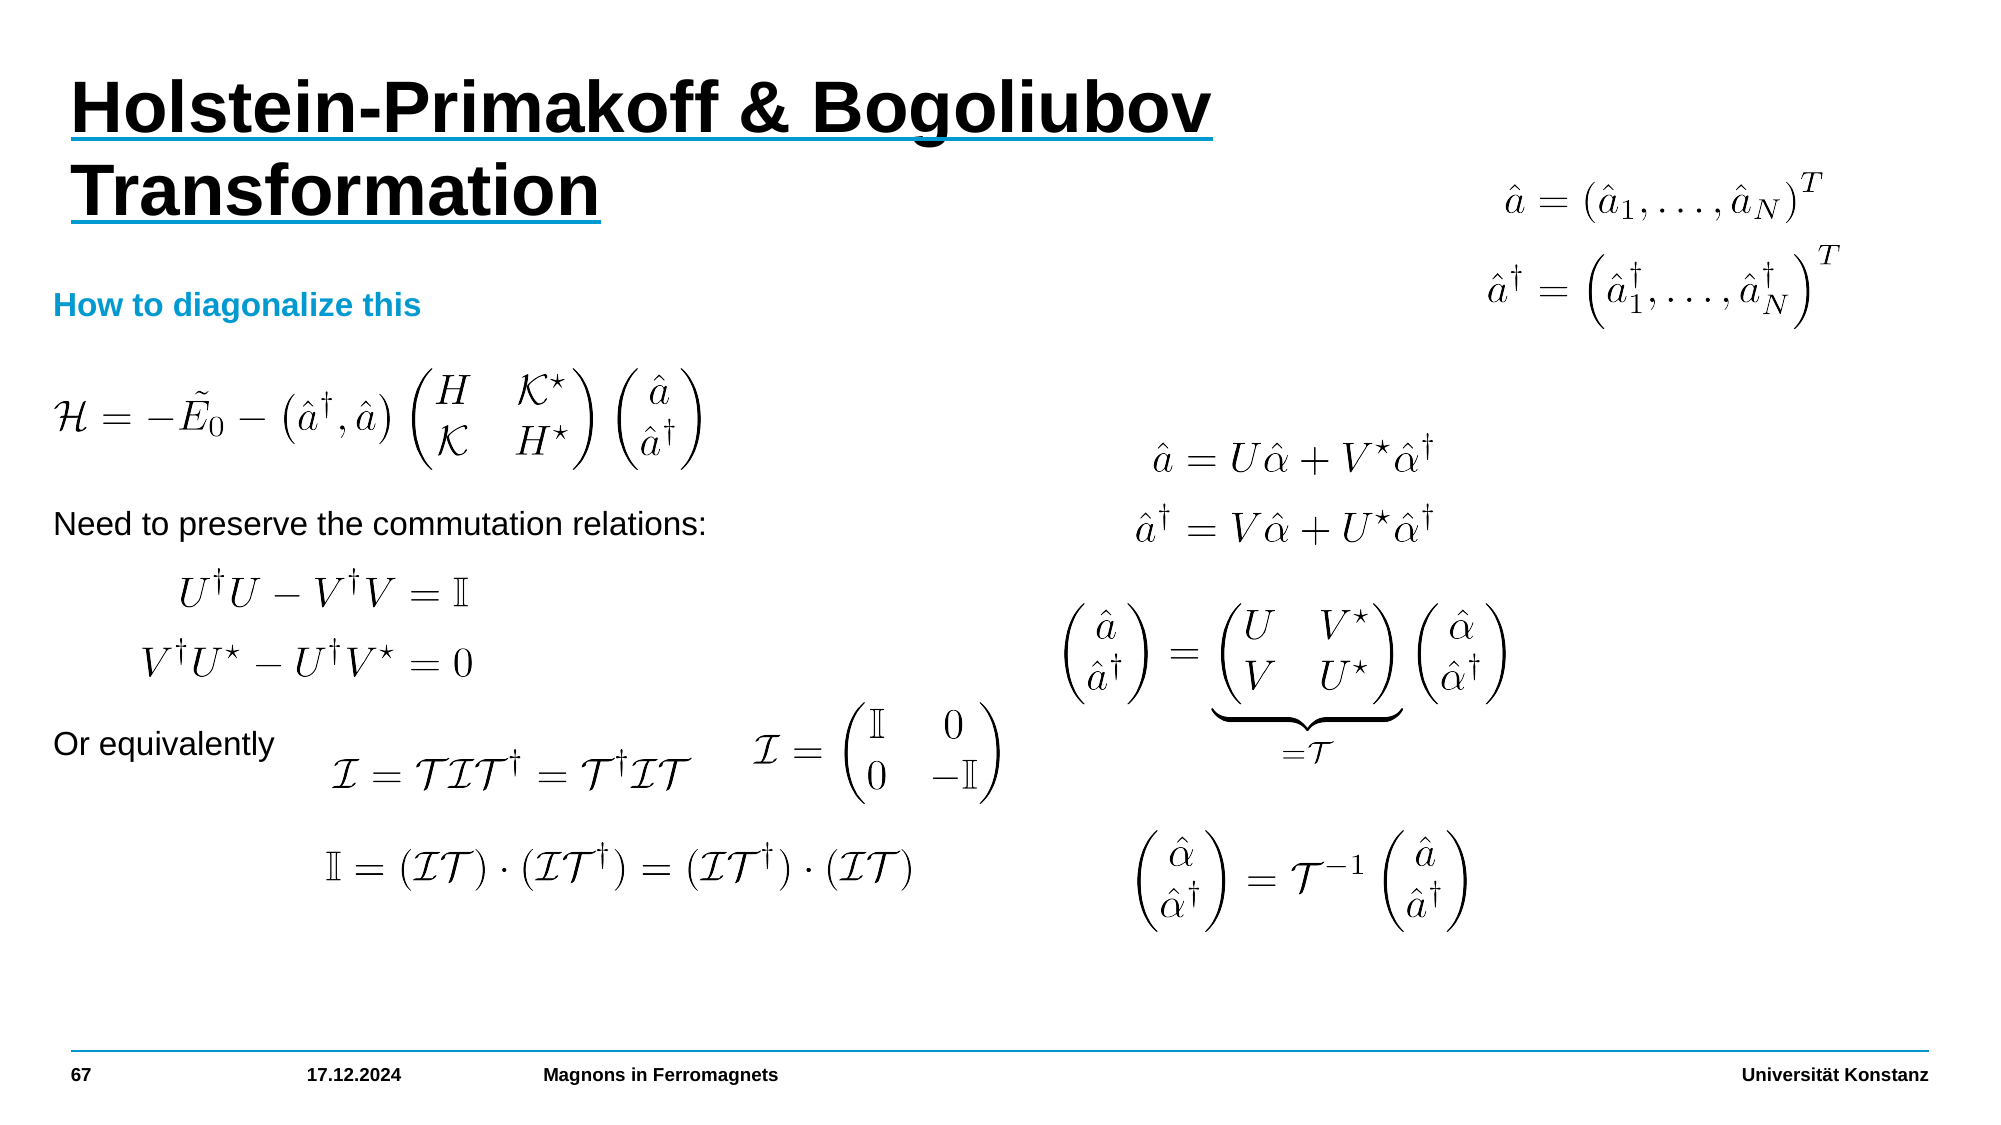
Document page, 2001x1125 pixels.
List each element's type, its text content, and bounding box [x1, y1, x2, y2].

picture [54, 368, 701, 470]
picture [326, 841, 911, 892]
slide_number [306, 1058, 512, 1094]
picture [332, 749, 692, 792]
picture [1137, 830, 1468, 932]
picture [1136, 433, 1433, 545]
picture [753, 702, 1001, 805]
slide_number 67 [70, 1058, 276, 1094]
picture [1063, 603, 1506, 764]
text_box How to diagonalize this Need to preserve the commutation relations: Or equivalently [53, 278, 967, 953]
picture [1487, 172, 1841, 330]
title Holstein-Primakoff & Bogoliubov Transformation [70, 66, 1721, 268]
picture [142, 568, 472, 677]
footer Magnons in Ferromagnets [543, 1058, 1489, 1094]
